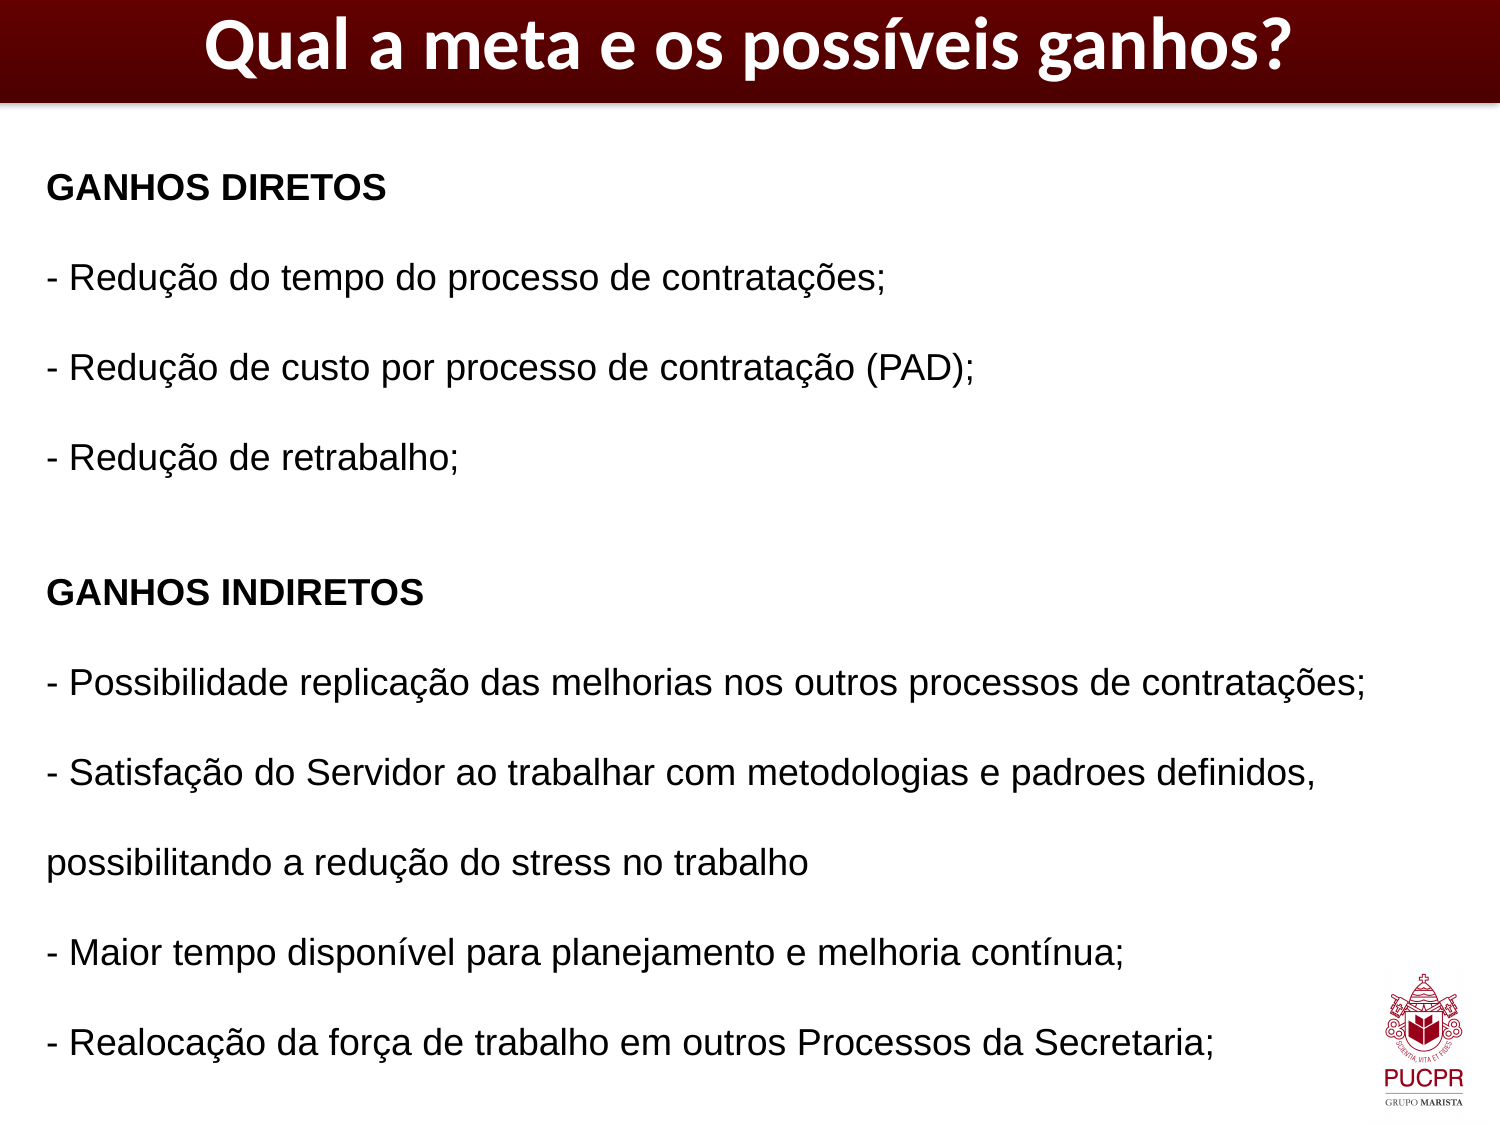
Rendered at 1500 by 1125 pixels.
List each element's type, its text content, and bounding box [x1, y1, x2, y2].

text_box Qual a meta e os possíveis ganhos? [0, 0, 1500, 94]
picture [1361, 962, 1487, 1125]
text_box [0, 1010, 407, 1125]
text_box GANHOS DIRETOS - Redução do tempo do processo de contratações; - Redução de custo por processo de contratação (PAD); - Redução de retrabalho; GANHOS INDIRETOS - Possibilidade replicação das melhorias nos outros processos de contratações; - Satisfação do Servidor ao trabalhar com metodologias e padroes definidos, possibilitando a redução do stress no trabalho - Maior tempo disponível para planejamento e melhoria contínua; - Realocação da força de trabalho em outros Processos da Secretaria; [31, 110, 1448, 1070]
